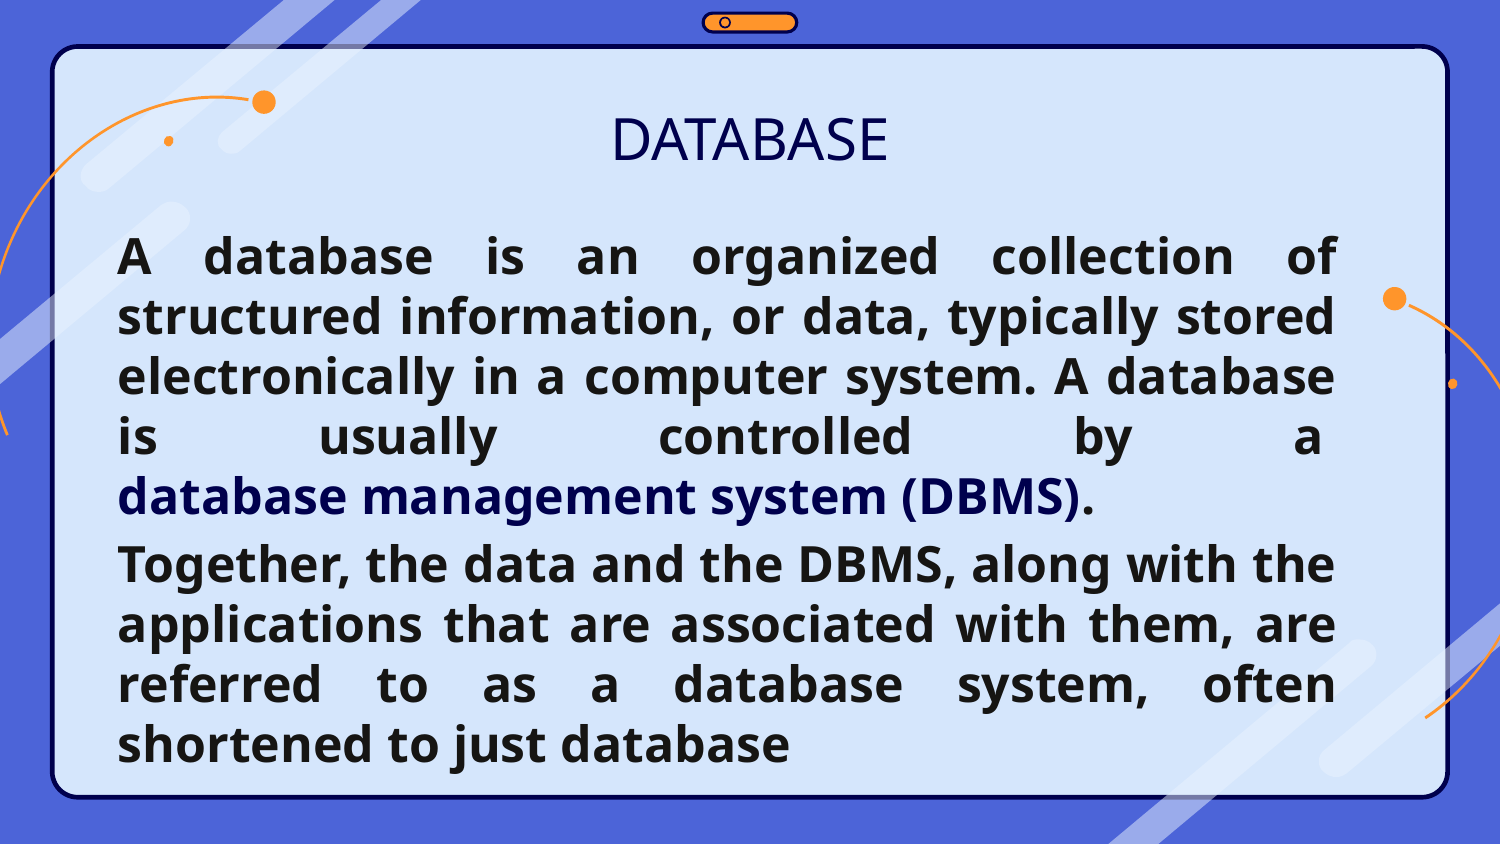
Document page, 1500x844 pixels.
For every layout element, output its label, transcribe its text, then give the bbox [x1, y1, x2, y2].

text_box A database is an organized collection of structured information, or data, typically stored electronically in a computer system. A database is usually controlled by a database management system (DBMS). Together, the data and the DBMS, along with the applications that are associated with them, are referred to as a database system, often shortened to just database [102, 209, 1353, 304]
title DATABASE [118, 87, 1382, 181]
